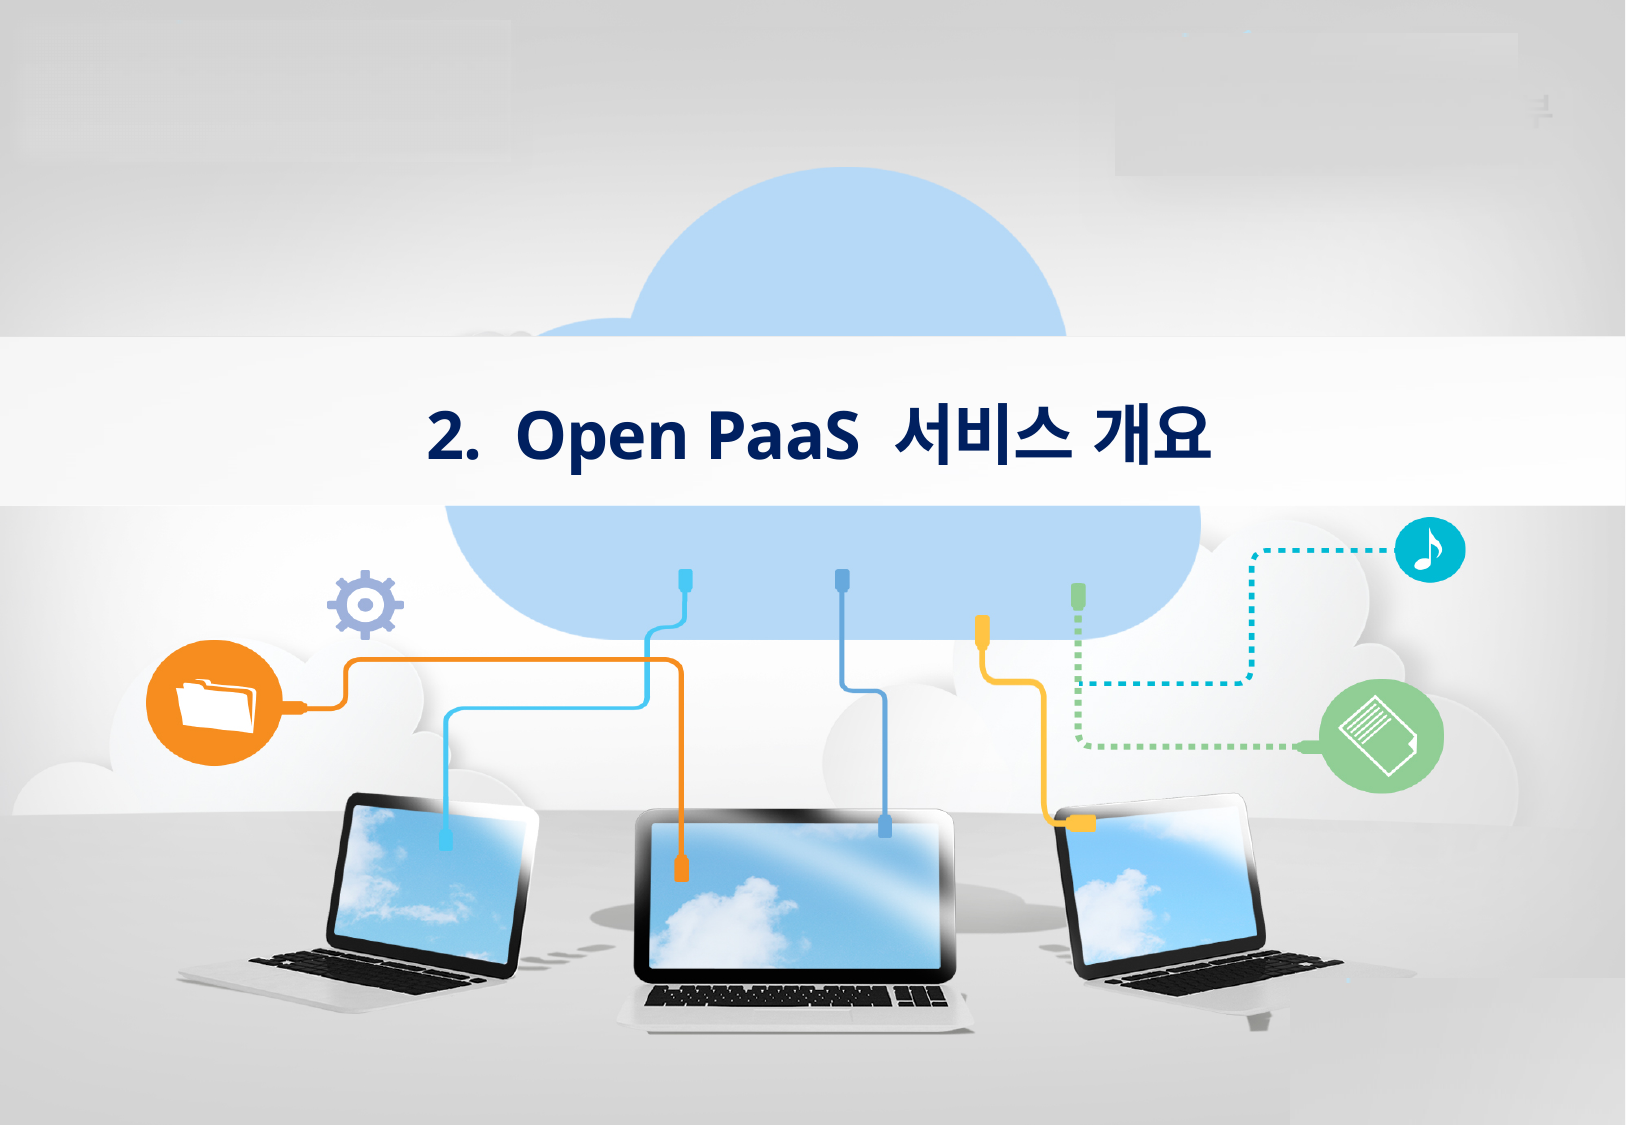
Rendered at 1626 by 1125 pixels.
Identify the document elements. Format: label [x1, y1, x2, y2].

picture [0, 0, 1626, 1125]
text_box [0, 19, 1625, 1125]
